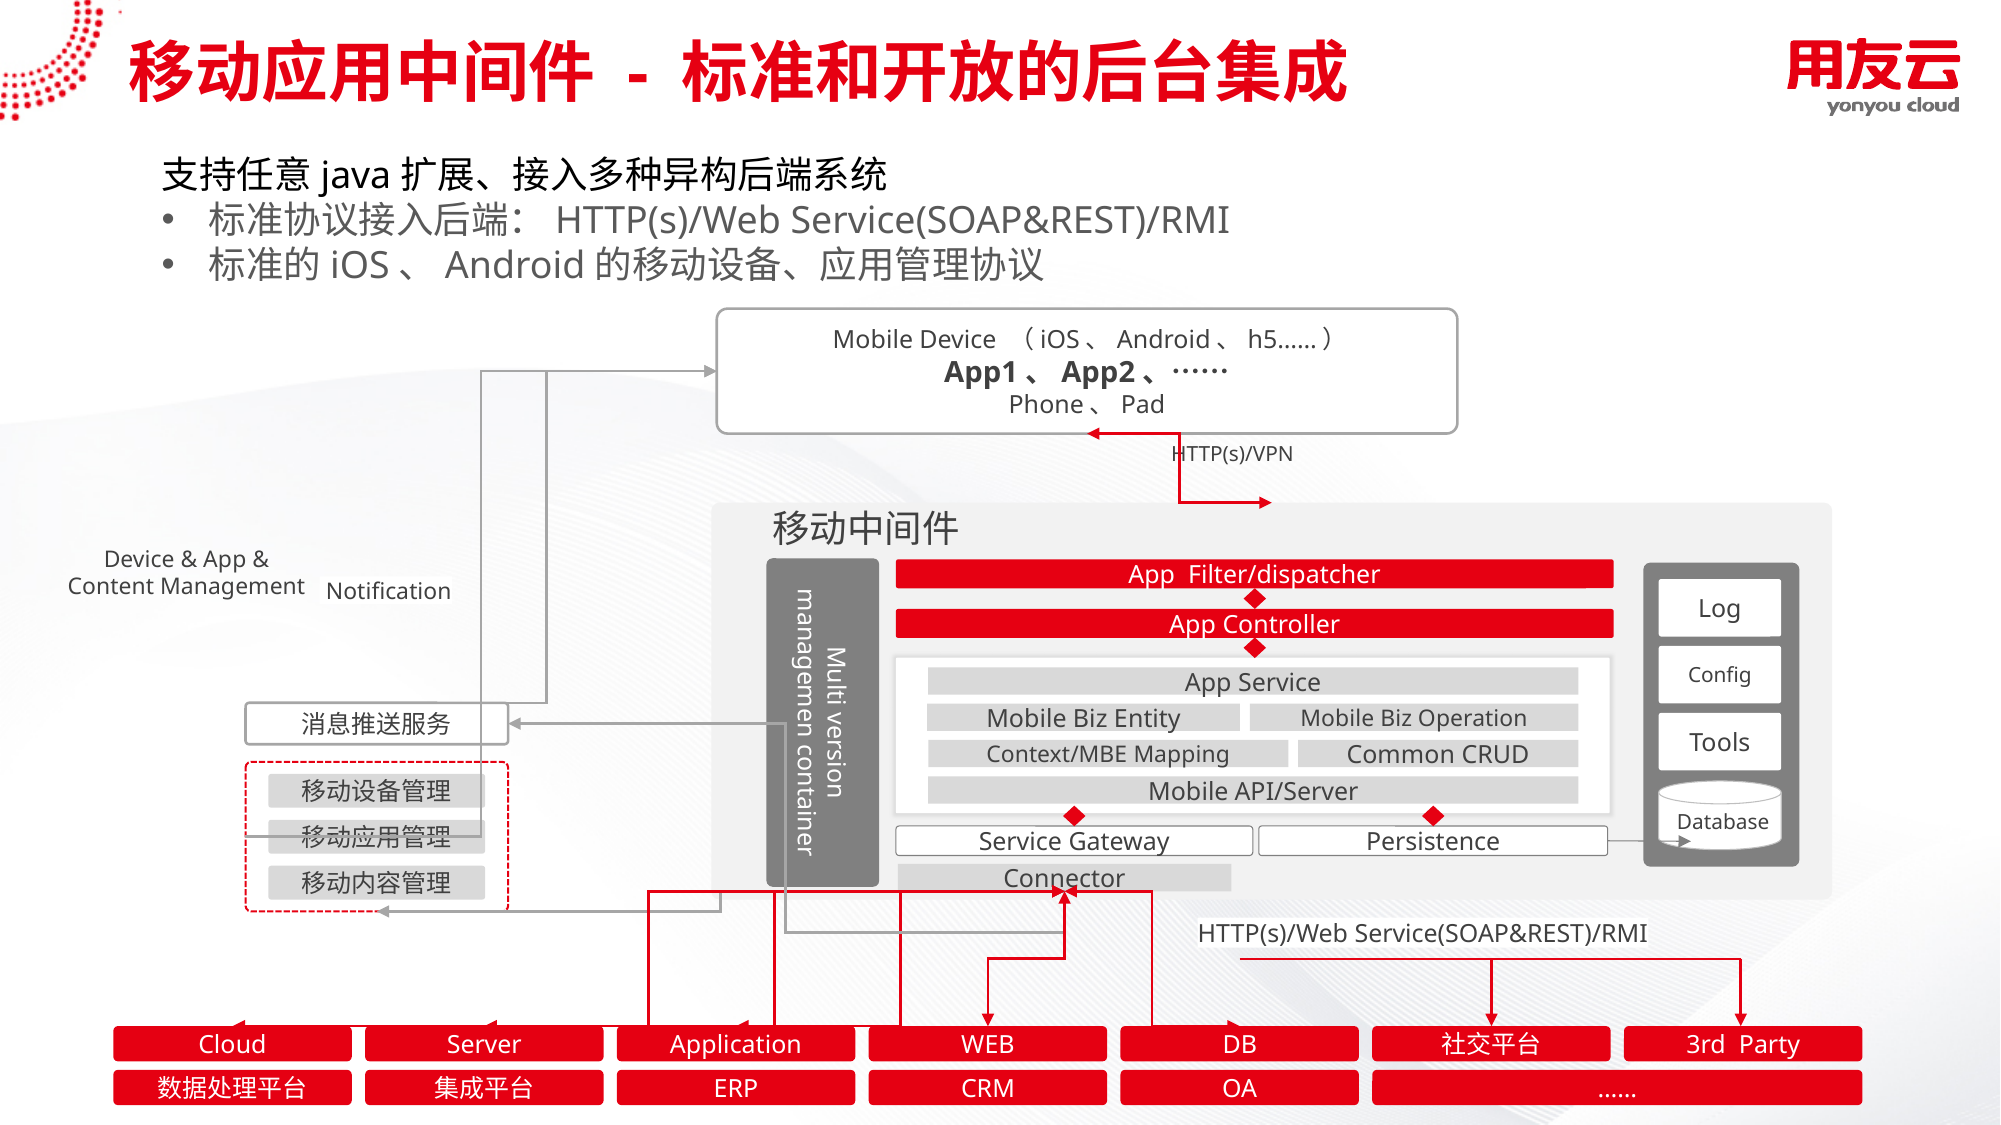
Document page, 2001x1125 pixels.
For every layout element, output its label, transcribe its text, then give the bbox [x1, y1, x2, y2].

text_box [62, 143, 1863, 1106]
picture [0, 0, 2000, 1125]
title 移动应用中间件 - 标准和开放的后台集成 [113, 19, 1914, 130]
